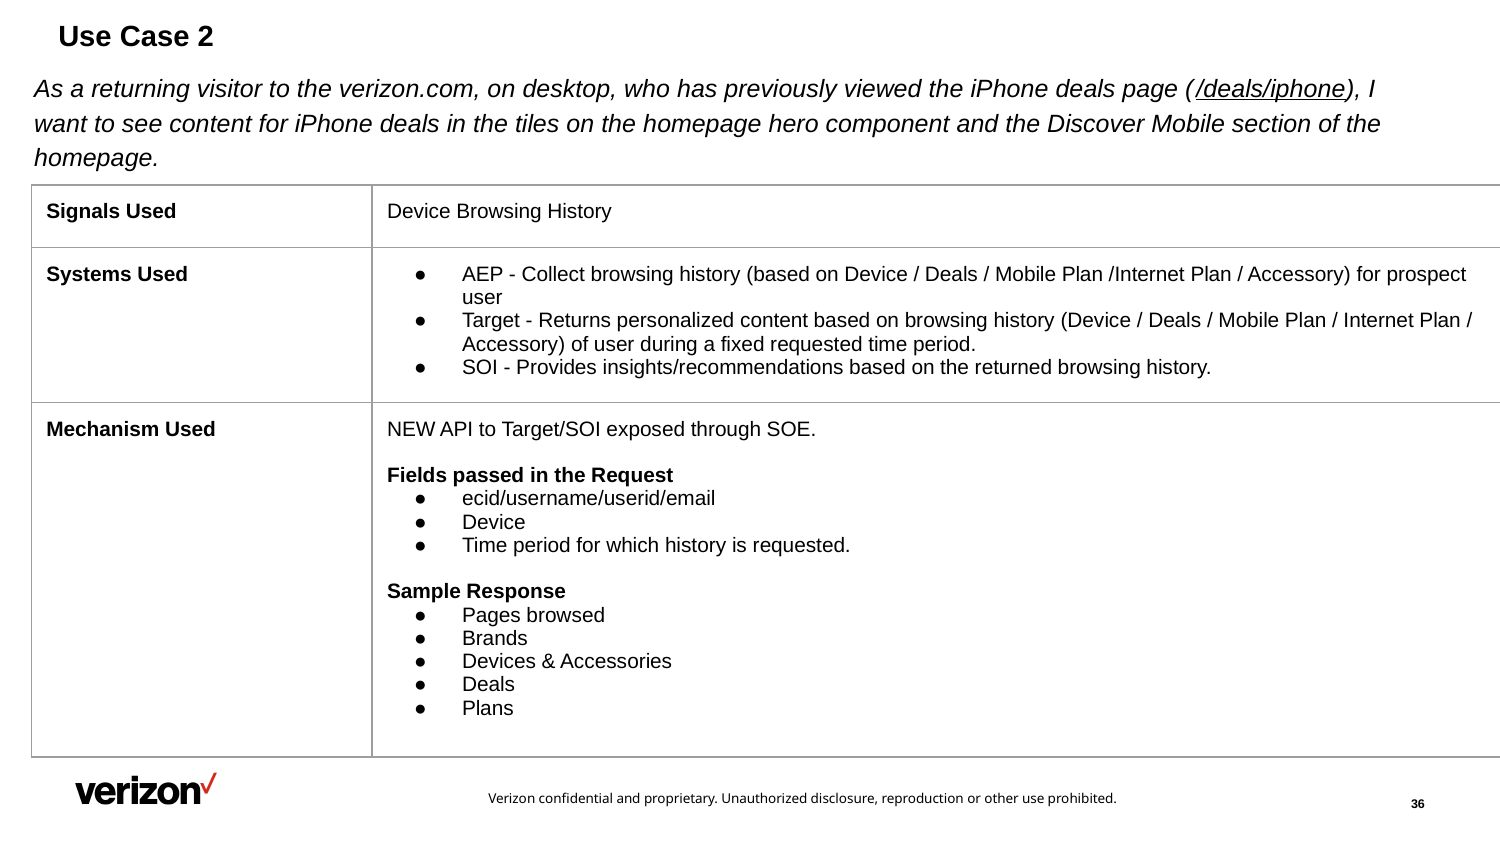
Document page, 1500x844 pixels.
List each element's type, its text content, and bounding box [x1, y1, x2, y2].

table_header Device Browsing History [373, 186, 1500, 247]
title Use Case 2 [47, 12, 1398, 52]
picture [58, 758, 234, 822]
table_header Signals Used [32, 186, 371, 247]
table_cell NEW API to Target/SOI exposed through SOE. Fields passed in the Request ecid/username/userid/email Device Time period for which history is requested. Sample Response Pages browsed Brands Devices & Accessories Deals Plans [373, 403, 1500, 756]
slide_number ‹#› [1387, 789, 1425, 818]
table_cell Mechanism Used [32, 403, 371, 756]
table_cell Systems Used [32, 248, 371, 402]
text_box As a returning visitor to the verizon.com, on desktop, who has previously viewed the iPhone deals page (/deals/iphone), I want to see content for iPhone deals in the tiles on the homepage hero component and the Discover Mobile section of the homepage. [19, 52, 1425, 187]
table_cell AEP - Collect browsing history (based on Device / Deals / Mobile Plan /Internet Plan / Accessory) for prospect user Target - Returns personalized content based on browsing history (Device / Deals / Mobile Plan / Internet Plan / Accessory) of user during a fixed requested time period. SOI - Provides insights/recommendations based on the returned browsing history. [373, 248, 1500, 402]
